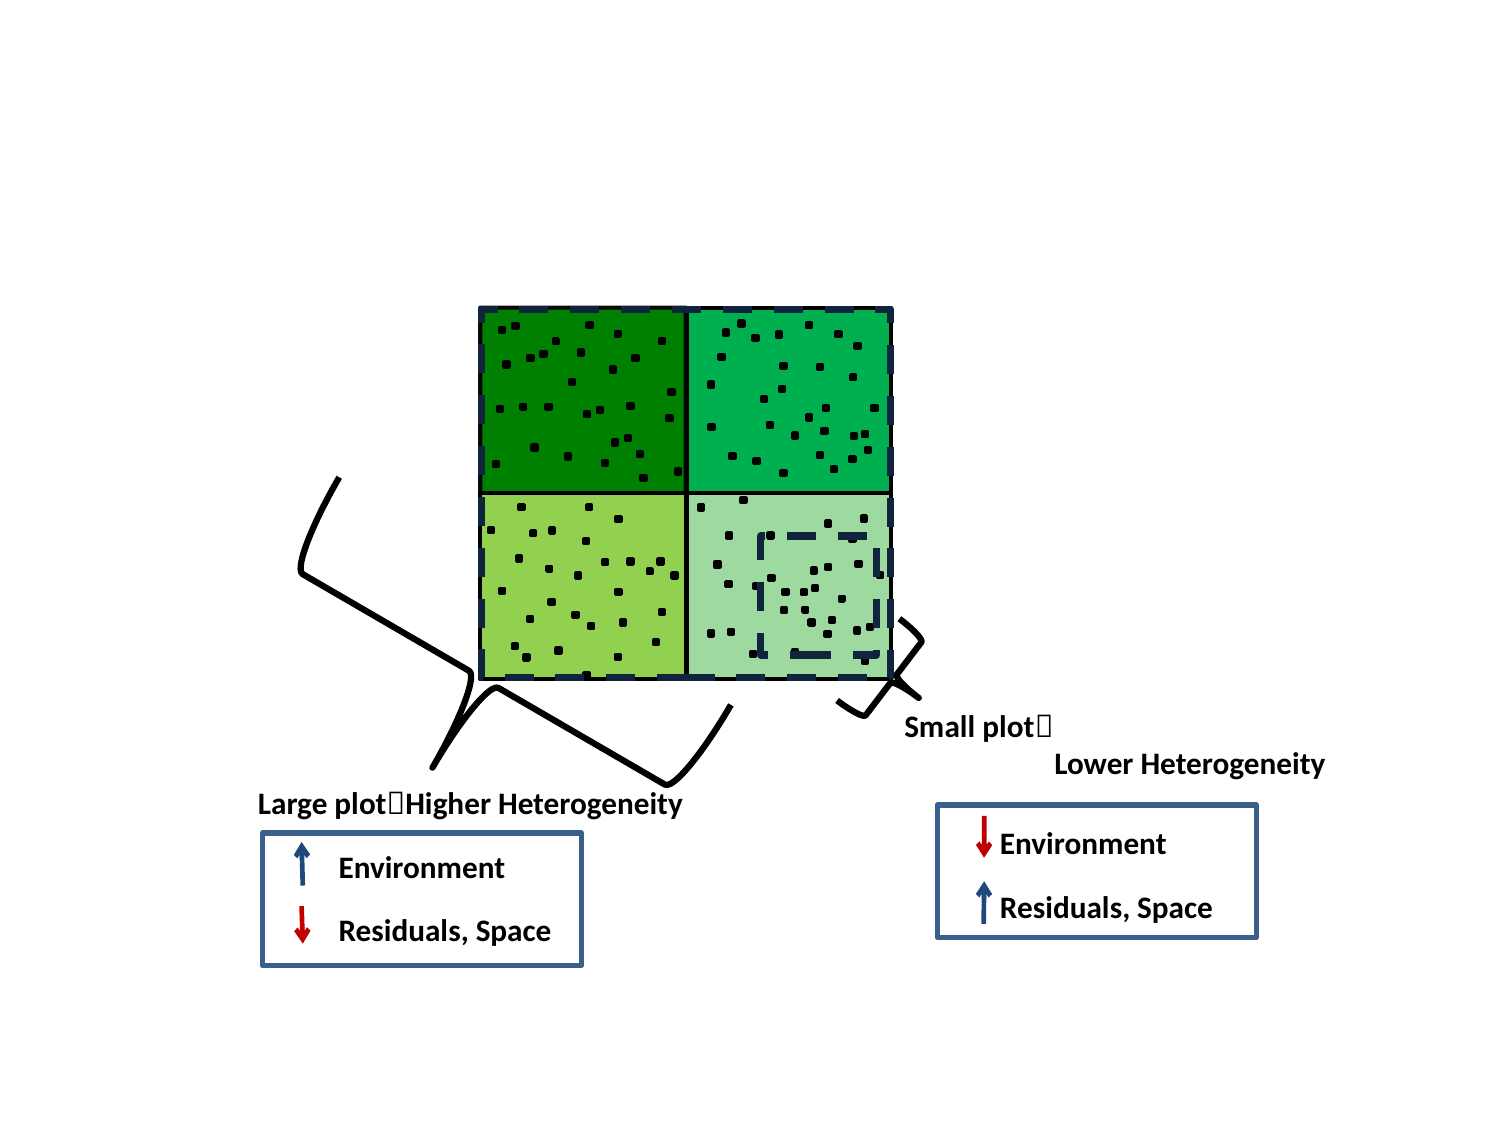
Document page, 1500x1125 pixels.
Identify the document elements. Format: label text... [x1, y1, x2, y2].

text_box [299, 476, 732, 776]
text_box Small plot Lower Heterogeneity [889, 698, 1341, 826]
text_box [836, 618, 923, 717]
text_box [479, 307, 893, 679]
text_box [935, 803, 1258, 940]
text_box [260, 831, 583, 968]
text_box Large plotHigher Heterogeneity [243, 776, 699, 904]
text_box [478, 306, 688, 491]
